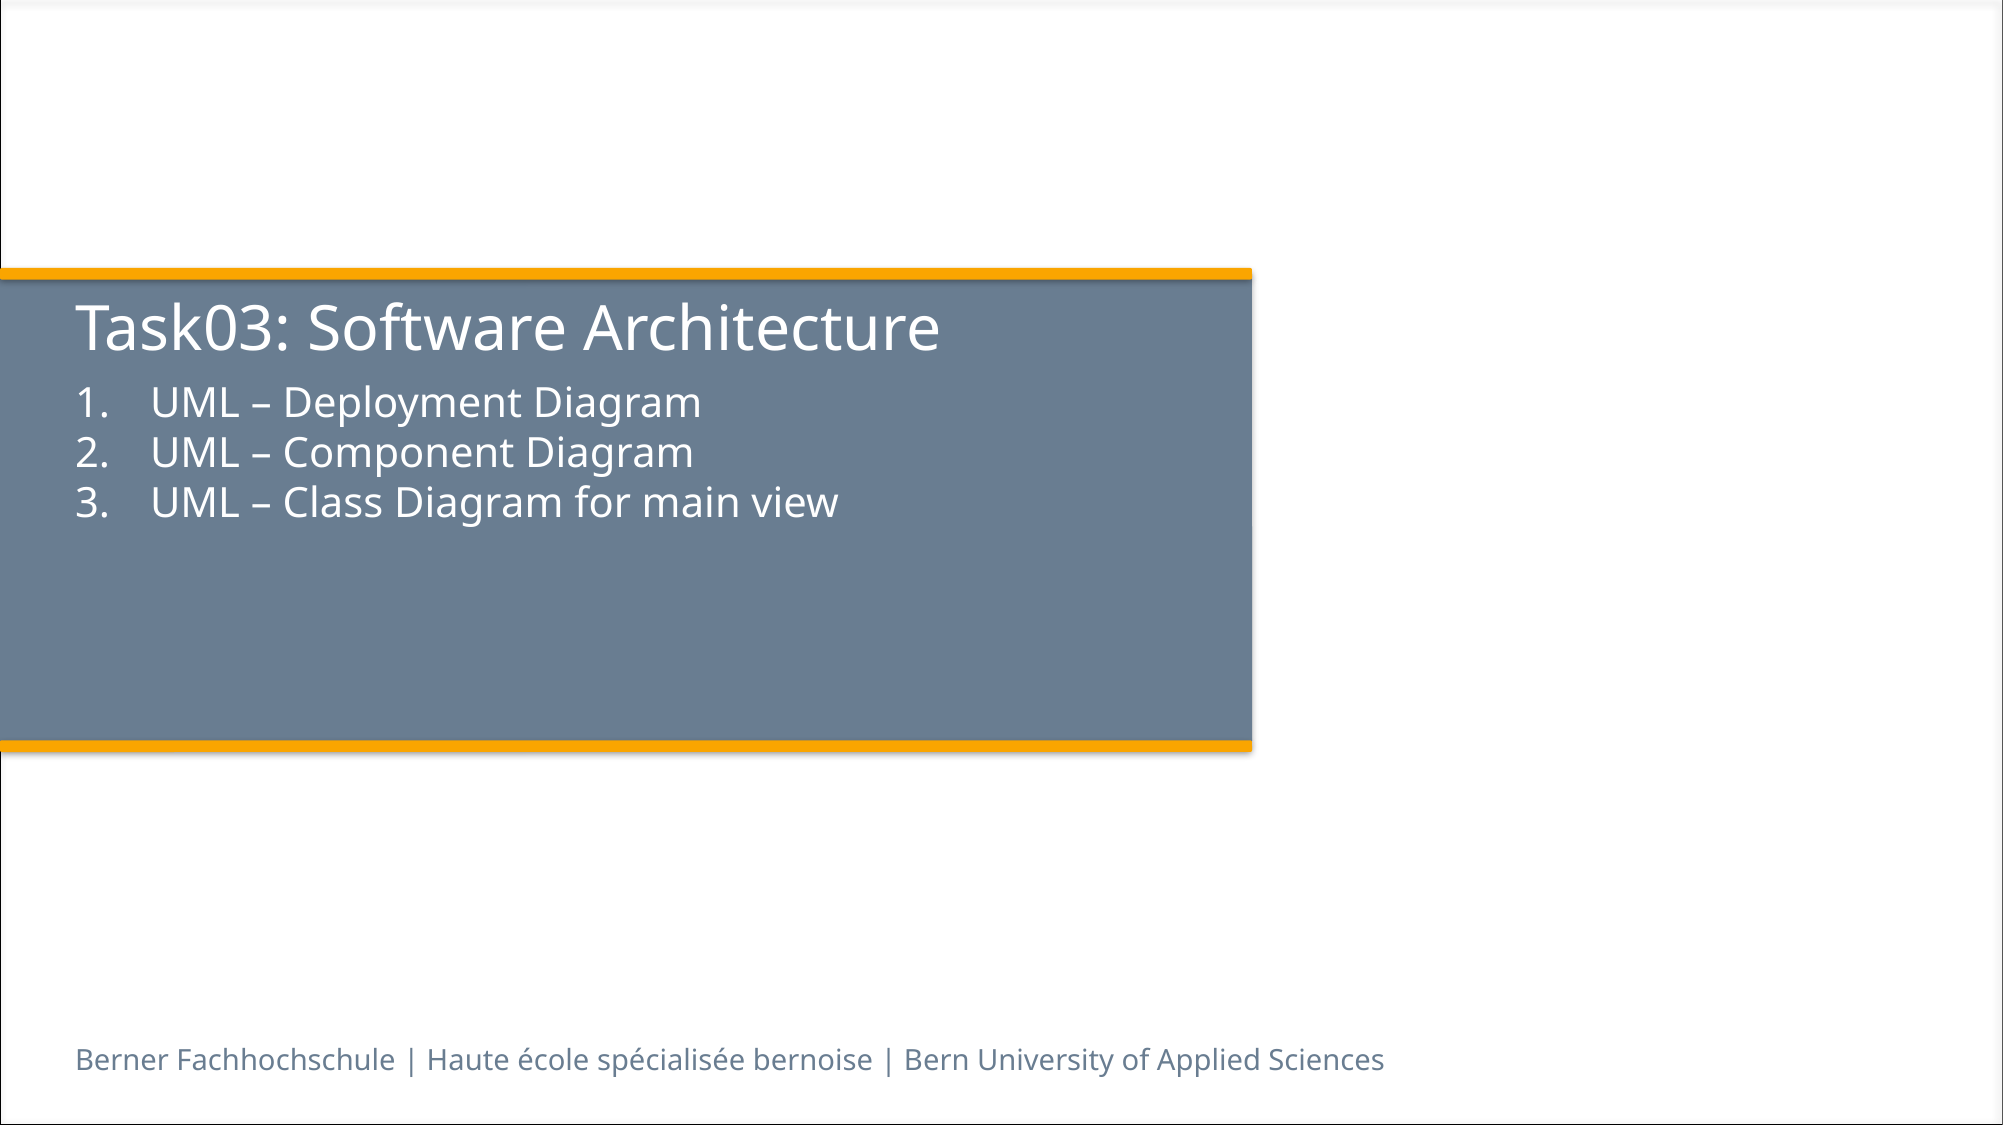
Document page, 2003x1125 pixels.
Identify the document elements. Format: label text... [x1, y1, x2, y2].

subtitle UML – Deployment Diagram UML – Component Diagram UML – Class Diagram for main view [75, 367, 1227, 702]
title Task03: Software Architecture [75, 280, 1227, 367]
